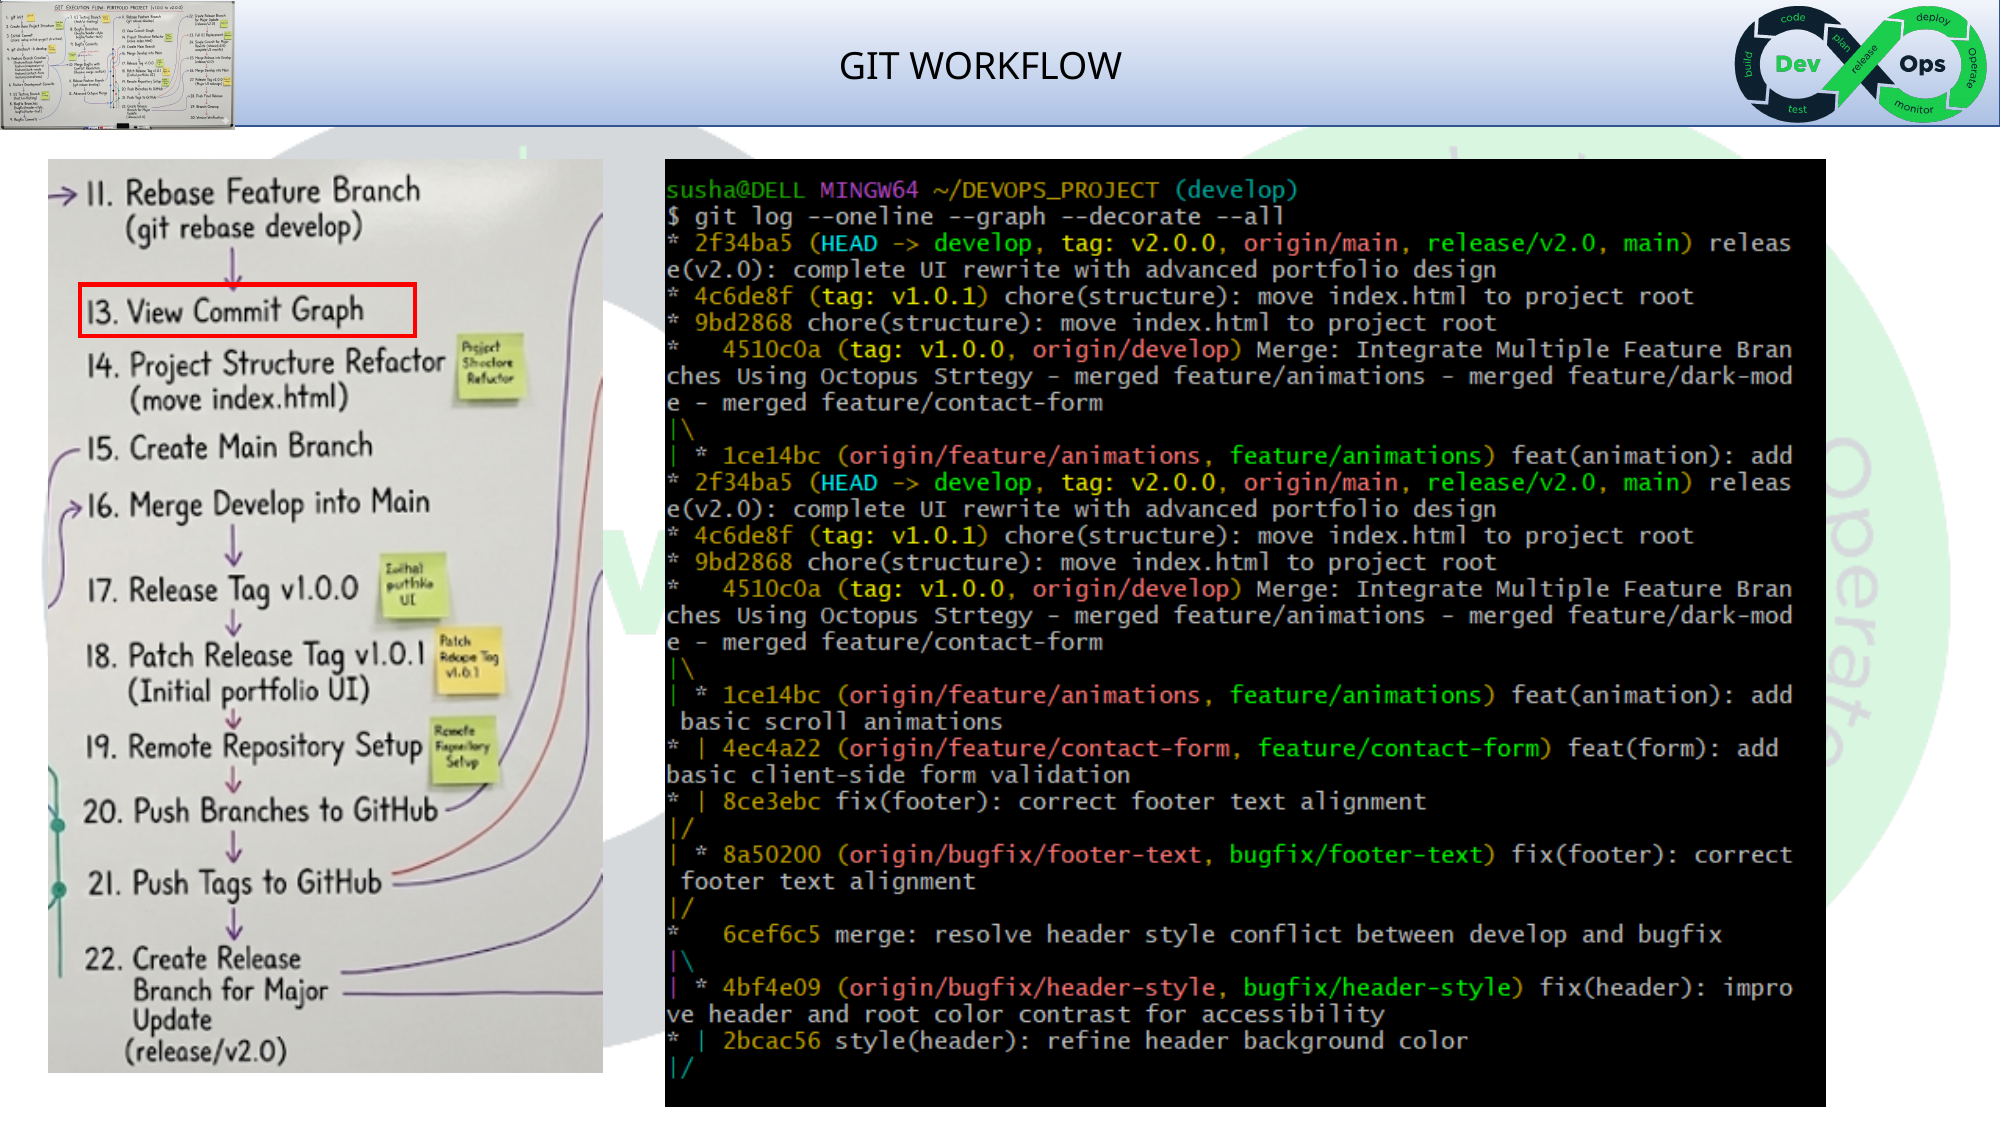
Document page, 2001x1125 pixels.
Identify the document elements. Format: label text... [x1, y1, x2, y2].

picture [48, 159, 603, 1074]
text_box [1993, 0, 2000, 127]
picture [1729, 0, 1993, 131]
text_box GIT WORKFLOW [824, 34, 1297, 95]
picture [665, 159, 1826, 1107]
picture [0, 1, 235, 130]
text_box [0, 0, 1729, 127]
